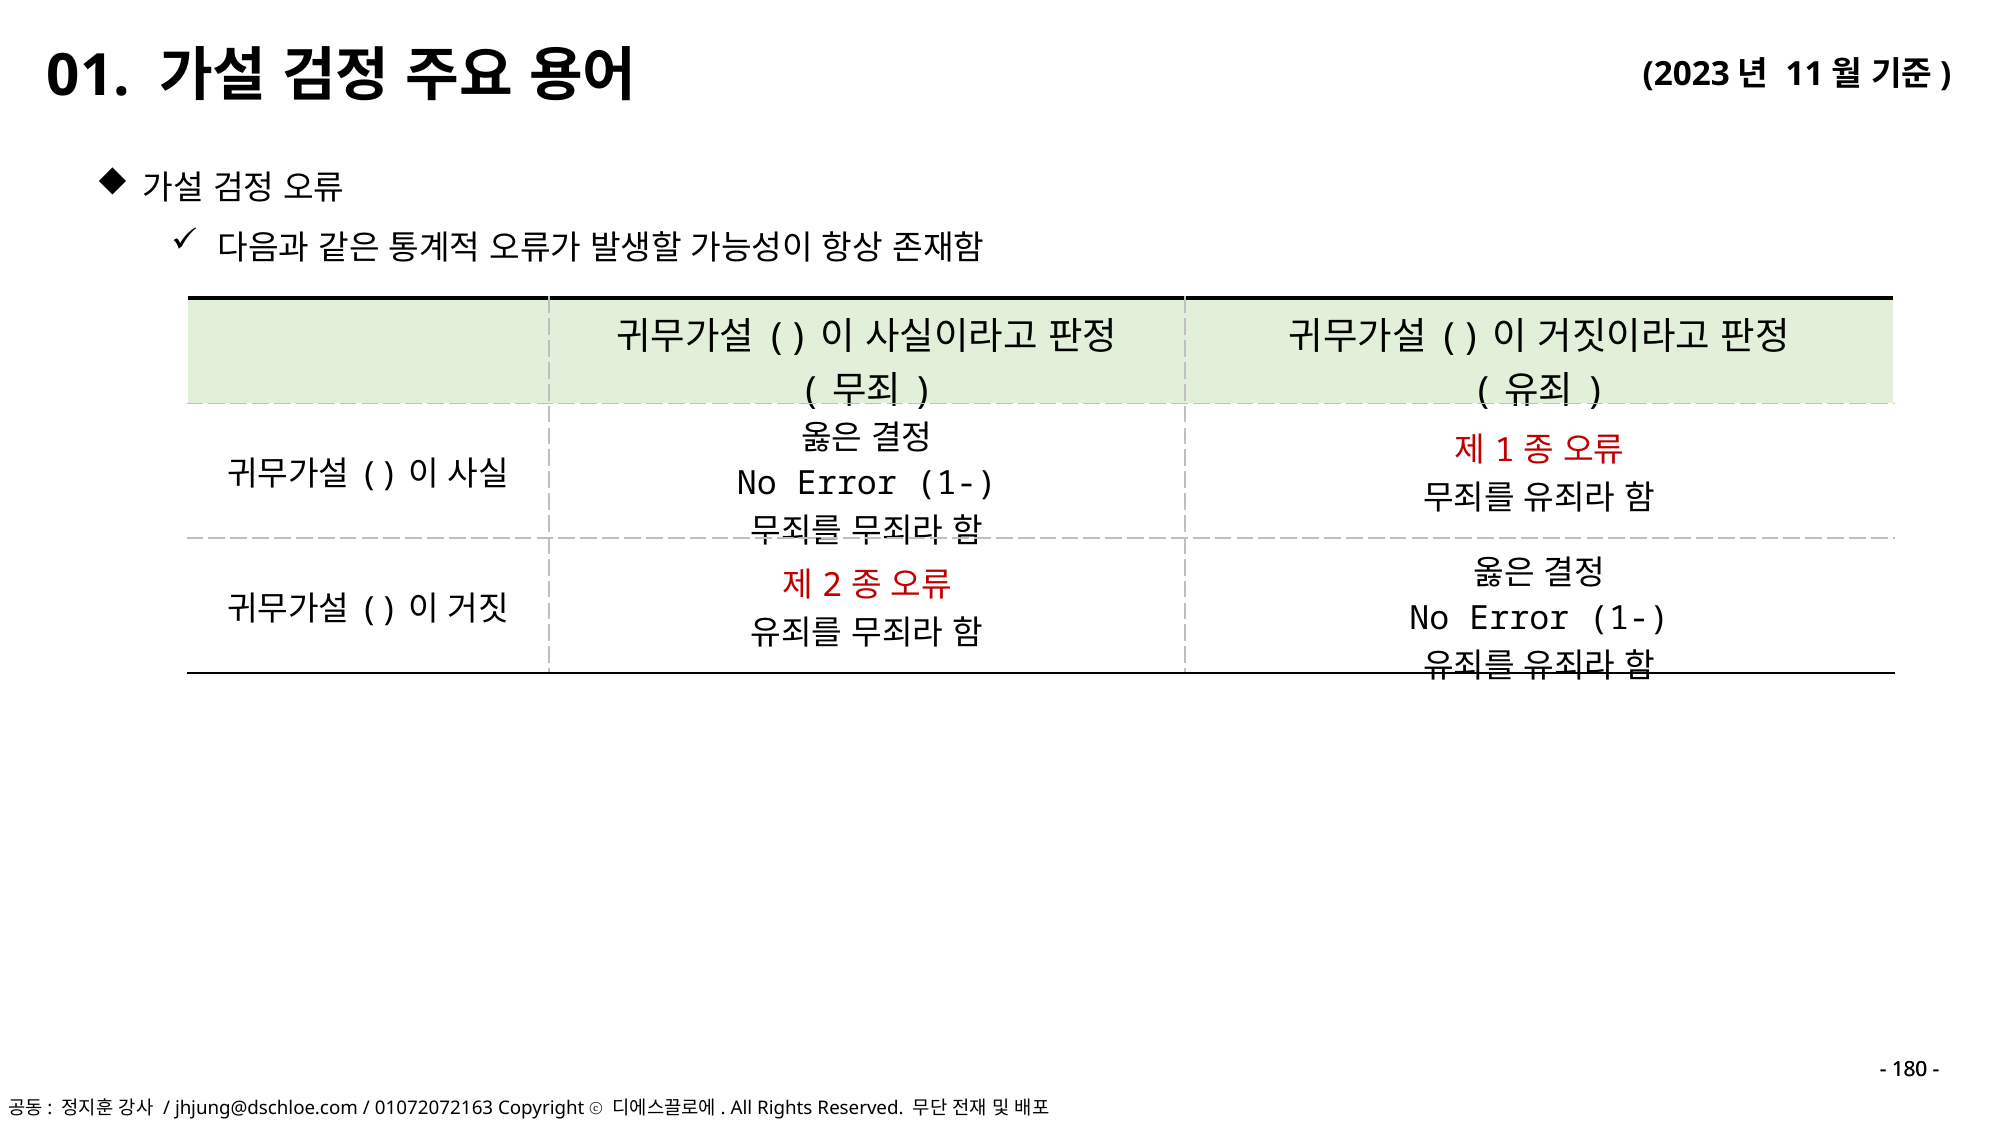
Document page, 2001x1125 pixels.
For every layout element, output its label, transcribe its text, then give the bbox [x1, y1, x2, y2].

text_box 01. 가설 검정 주요 용어 [32, 30, 651, 115]
text_box 가설 검정 오류 다음과 같은 통계적 오류가 발생할 가능성이 항상 존재함 [81, 138, 999, 274]
slide_number - 180 - [1504, 1039, 1955, 1100]
